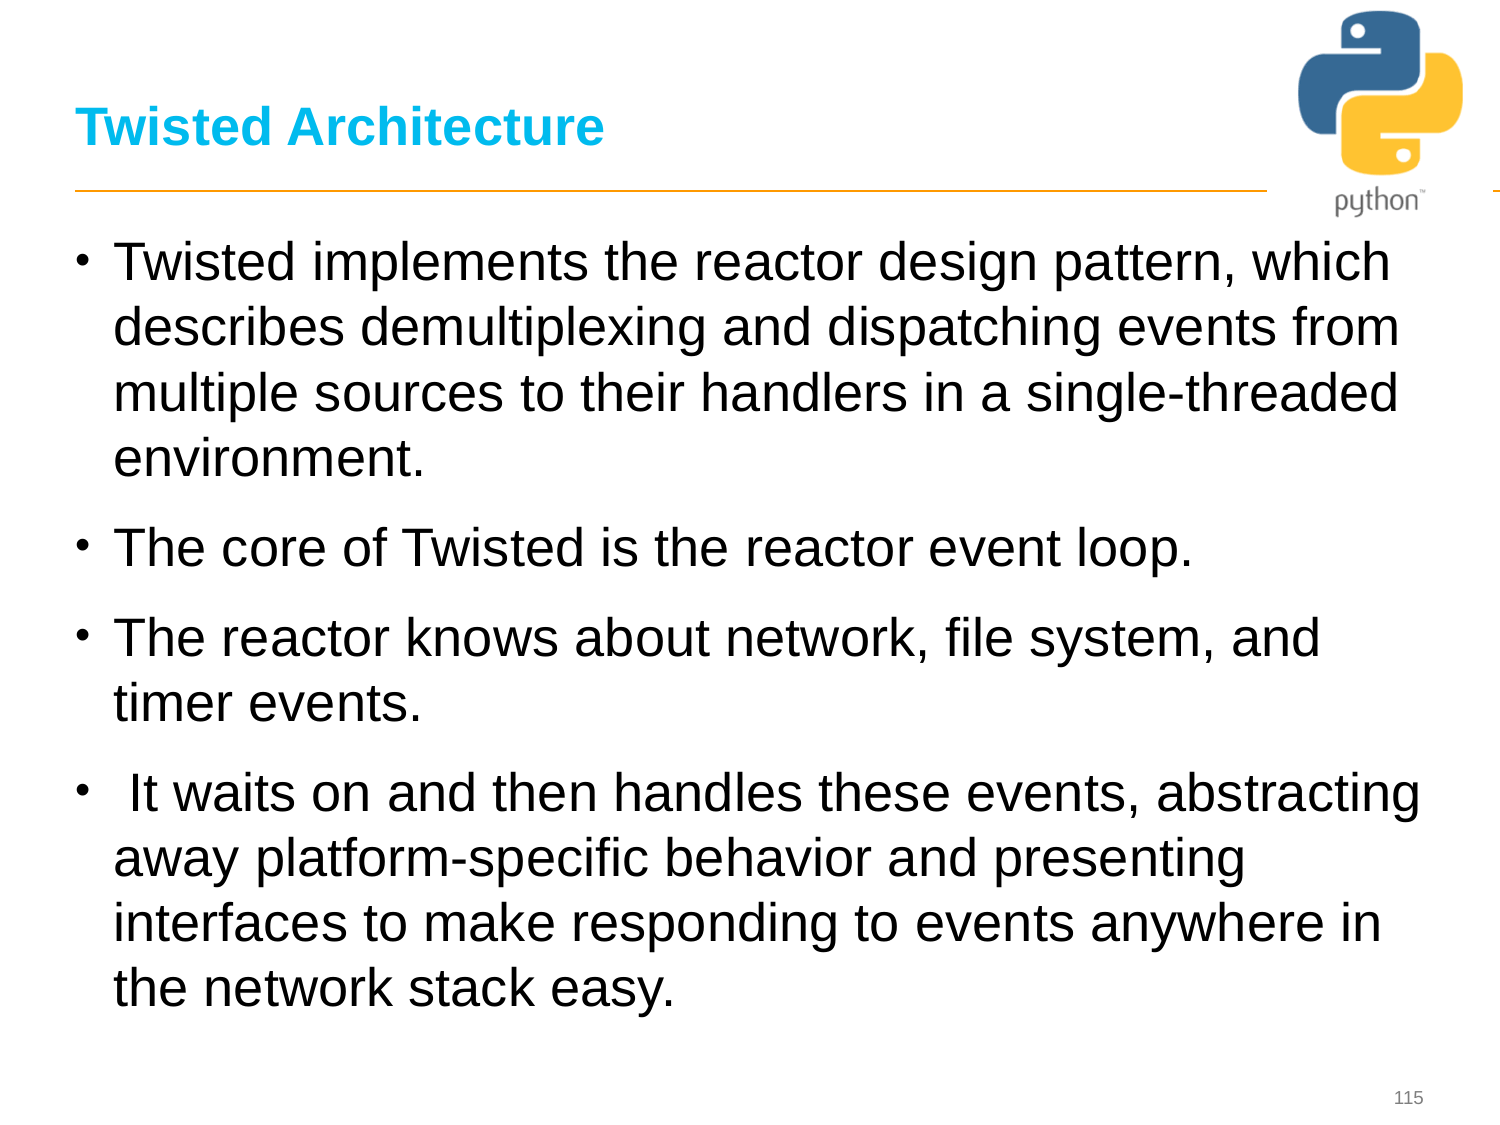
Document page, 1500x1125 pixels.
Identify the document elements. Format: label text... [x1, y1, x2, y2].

picture [1267, 5, 1493, 222]
list Twisted implements the reactor design pattern, which describes demultiplexing and dispatching events from multiple sources to their handlers in a single-threaded environment. The core of Twisted is the reactor event loop. The reactor knows about network, file system, and timer events. It waits on and then handles these events, abstracting away platform-specific behavior and presenting interfaces to make responding to events anywhere in the network stack easy. [75, 226, 1425, 1018]
title Twisted Architecture [75, 27, 1422, 157]
